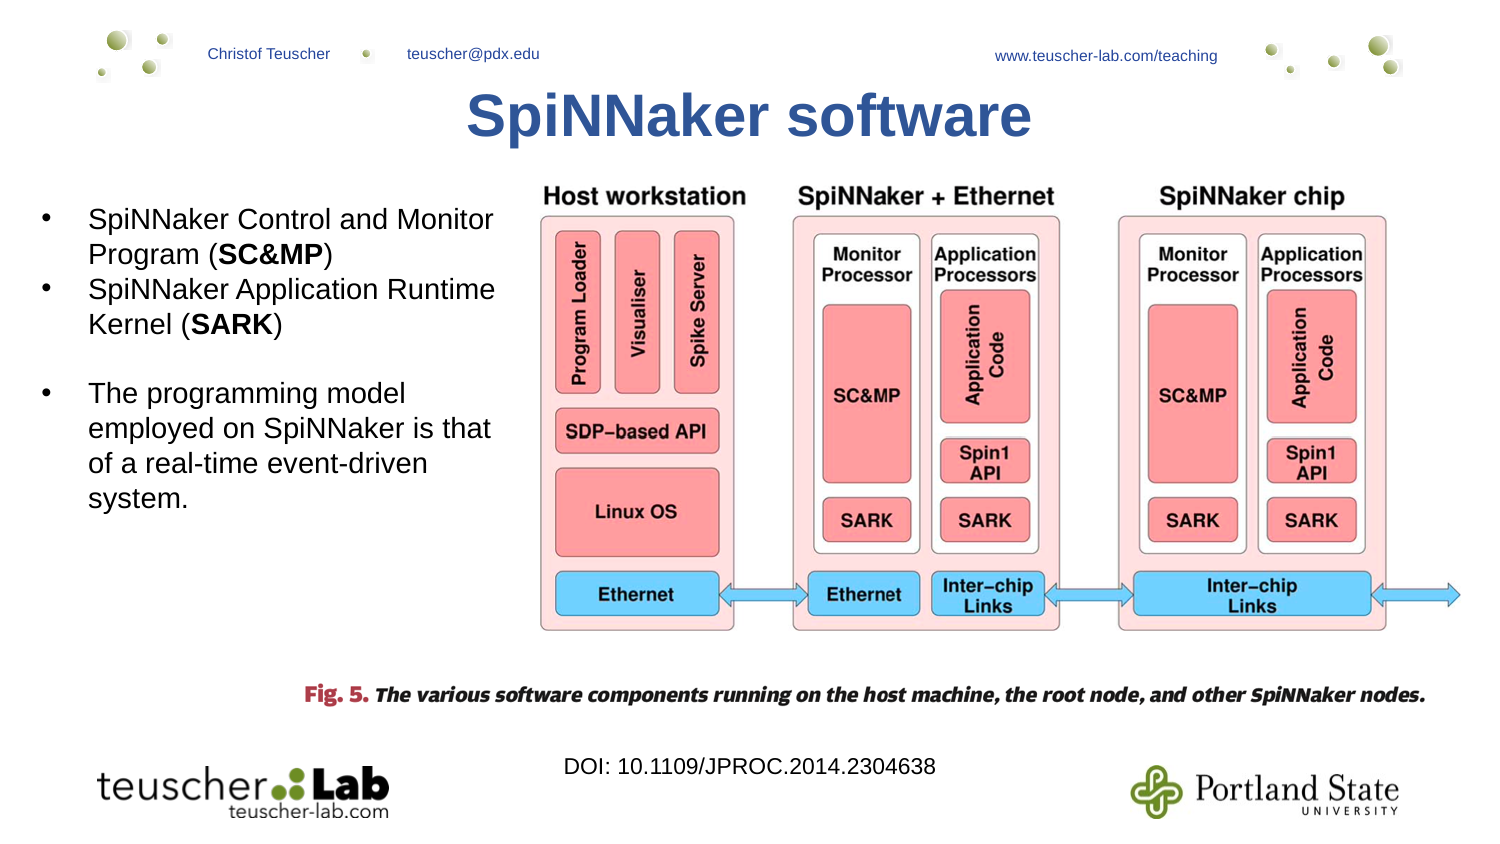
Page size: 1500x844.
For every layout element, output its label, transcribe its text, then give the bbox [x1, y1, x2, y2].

picture [288, 155, 1486, 720]
text_box SpiNNaker Control and Monitor Program (SC&MP) SpiNNaker Application Runtime Kernel (SARK) The programming model employed on SpiNNaker is that of a real-time event-driven system. [26, 192, 288, 522]
picture [1130, 765, 1399, 819]
text_box SpiNNaker software [0, 79, 1500, 156]
picture [97, 766, 389, 818]
text_box DOI: 10.1109/JPROC.2014.2304638 [374, 744, 1125, 787]
